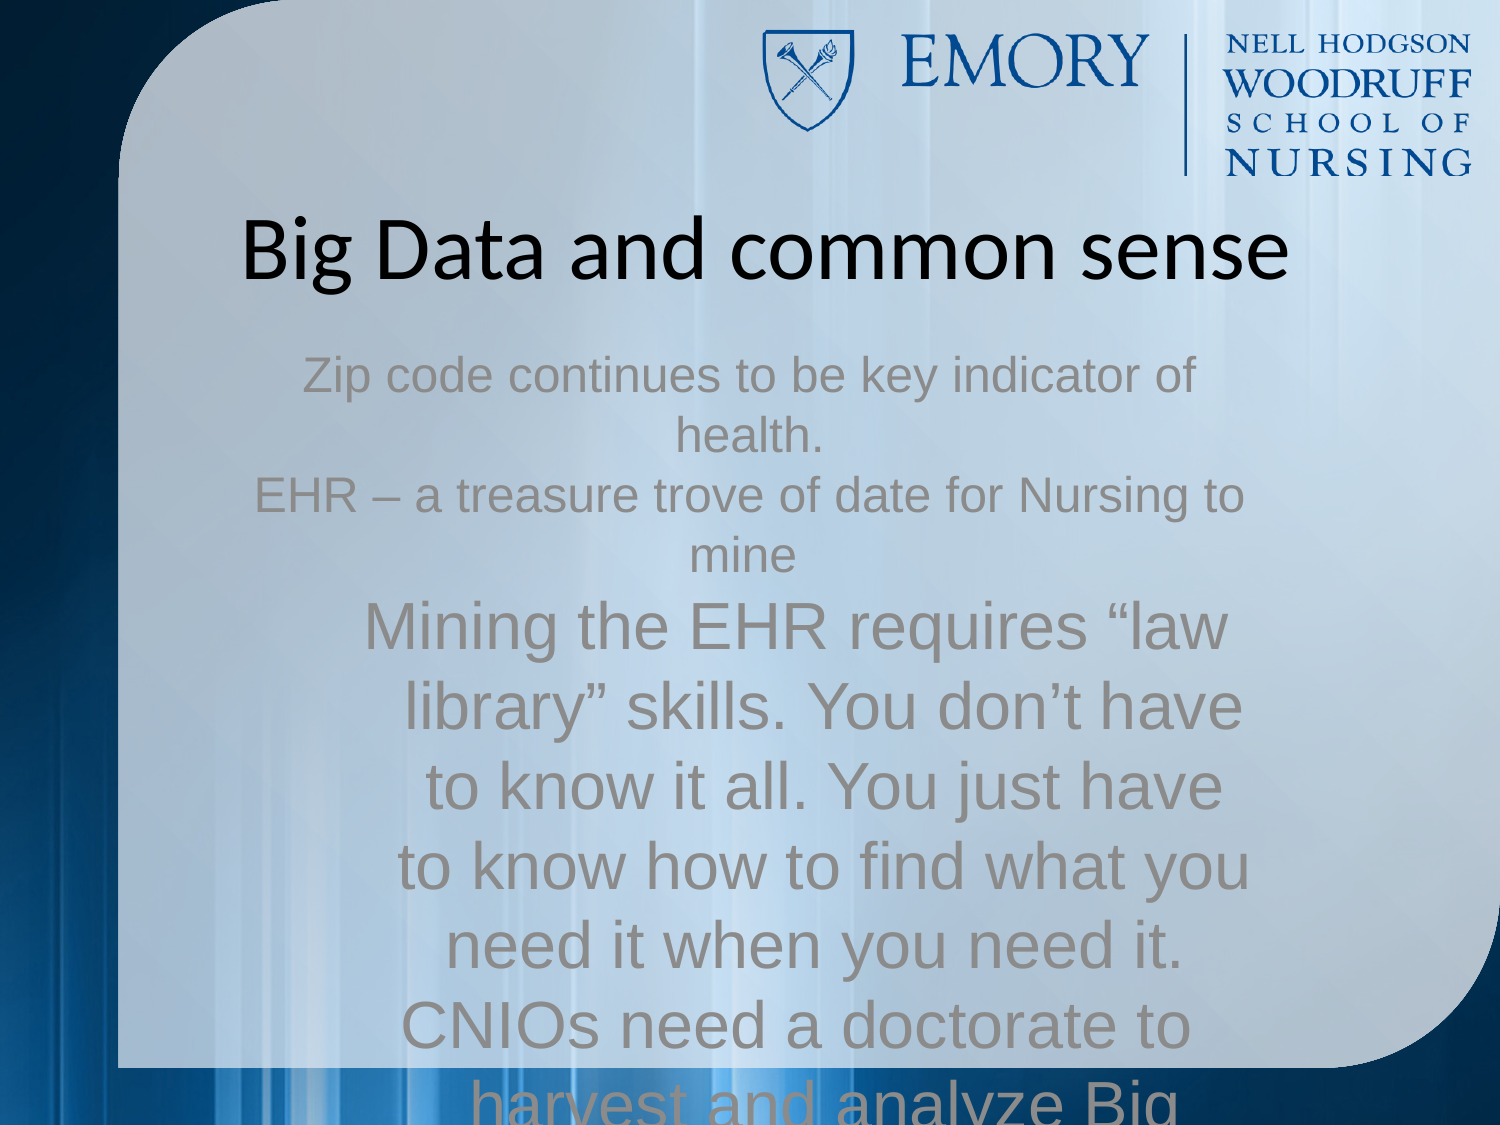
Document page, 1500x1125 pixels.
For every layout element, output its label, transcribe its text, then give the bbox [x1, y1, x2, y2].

title Big Data and common sense [128, 180, 1404, 422]
subtitle Zip code continues to be key indicator of health. EHR – a treasure trove of date for Nursing to mine Mining the EHR requires “law library” skills. You don’t have to know it all. You just have to know how to find what you need it when you need it. CNIOs need a doctorate to harvest and analyze Big Data accurately. (AMIA 2014) [225, 335, 1275, 925]
picture [0, 0, 1500, 1125]
